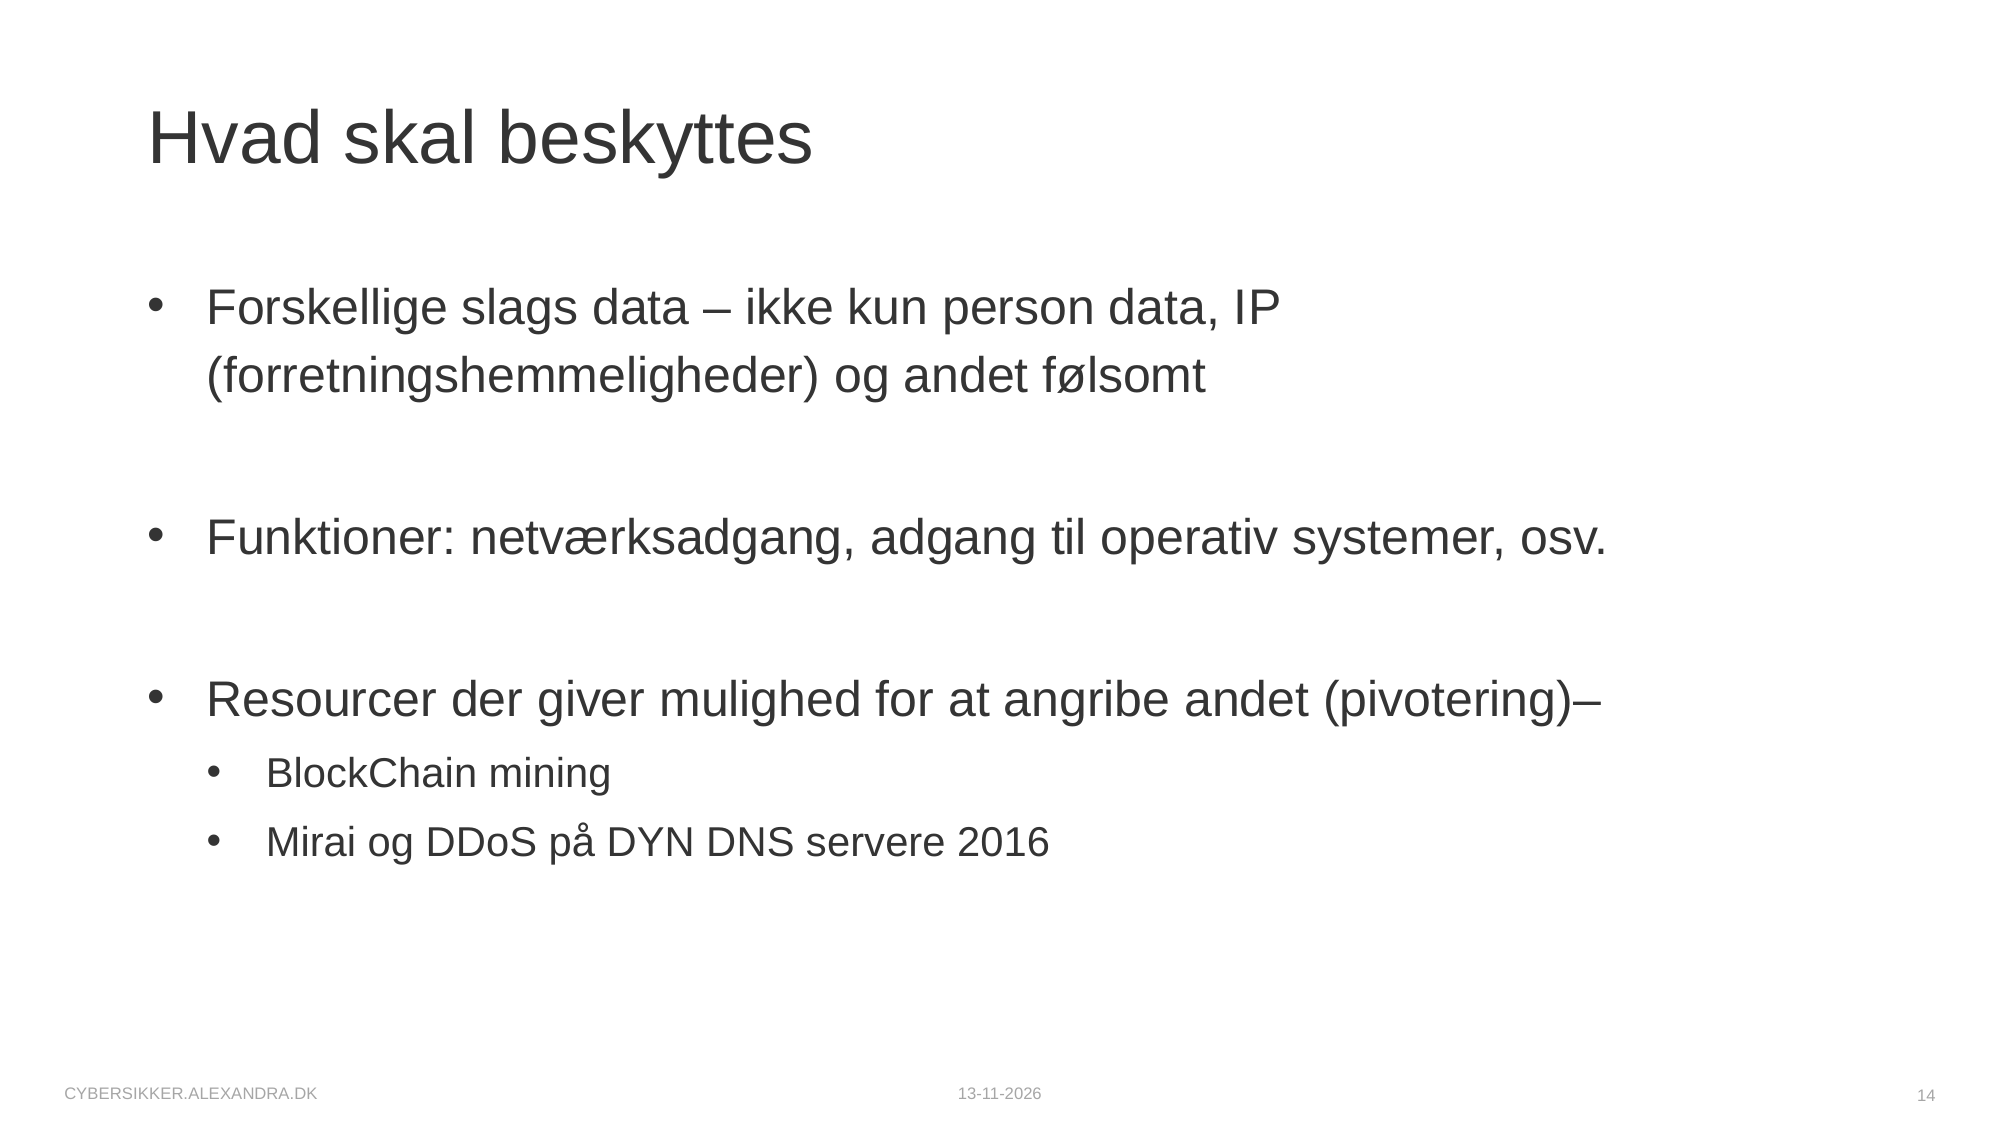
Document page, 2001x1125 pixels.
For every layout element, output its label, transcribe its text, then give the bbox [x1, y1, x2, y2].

footer cybersikker.alexandra.dk [49, 1075, 565, 1106]
slide_number 14 [1631, 1077, 1951, 1113]
title Hvad skal beskyttes [147, 88, 1861, 180]
list Forskellige slags data – ikke kun person data, IP (forretningshemmeligheder) og andet følsomt Funktioner: netværksadgang, adgang til operativ systemer, osv. Resourcer der giver mulighed for at angribe andet (pivotering)– BlockChain mining Mirai og DDoS på DYN DNS servere 2016 [147, 265, 1861, 975]
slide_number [763, 1075, 1237, 1106]
